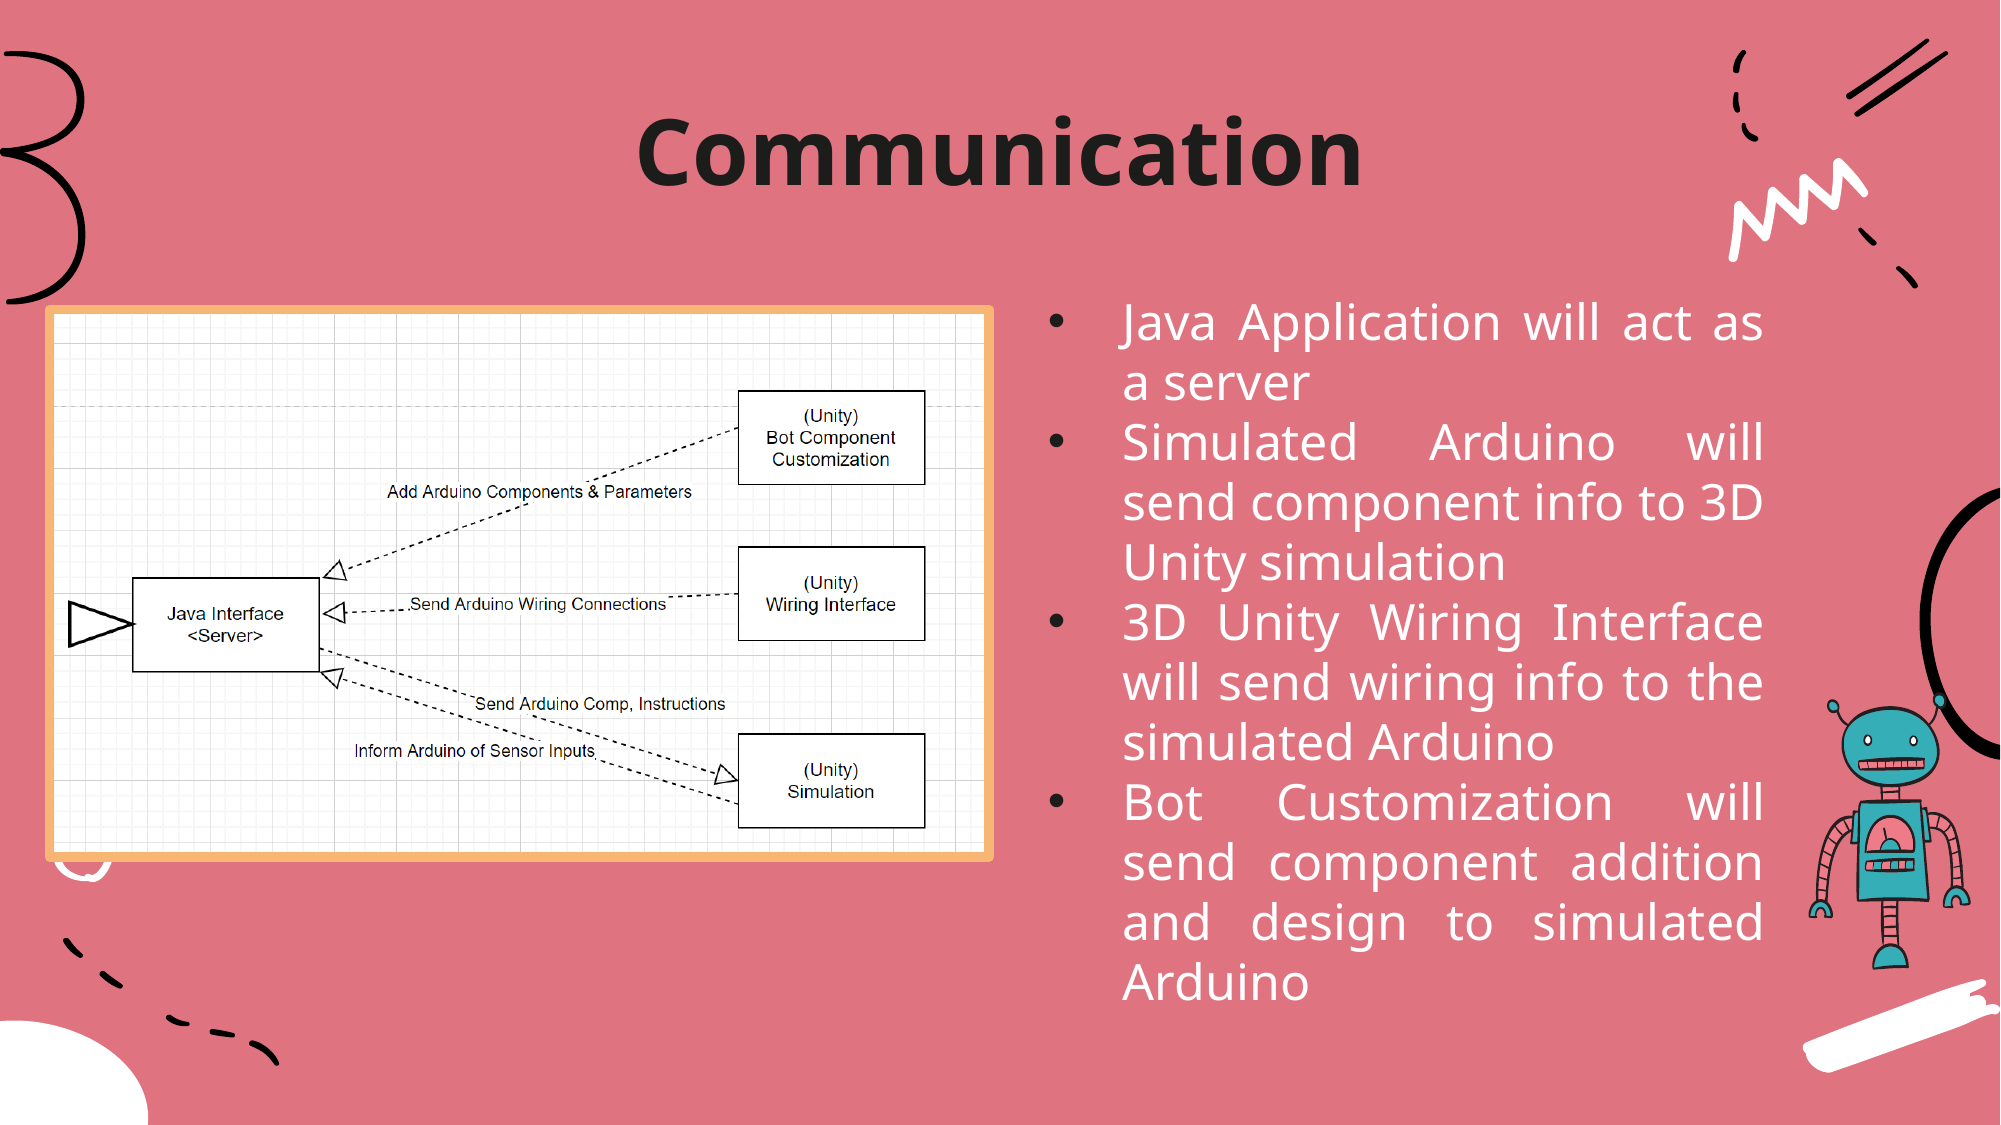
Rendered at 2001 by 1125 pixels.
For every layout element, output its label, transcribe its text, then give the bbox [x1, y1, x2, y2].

picture [53, 314, 985, 853]
title Communication [157, 73, 1843, 216]
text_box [1808, 691, 1993, 970]
subtitle Java Application will act as a server Simulated Arduino will send component info to 3D Unity simulation 3D Unity Wiring Interface will send wiring info to the simulated Arduino Bot Customization will send component addition and design to simulated Arduino [1014, 275, 1781, 1032]
